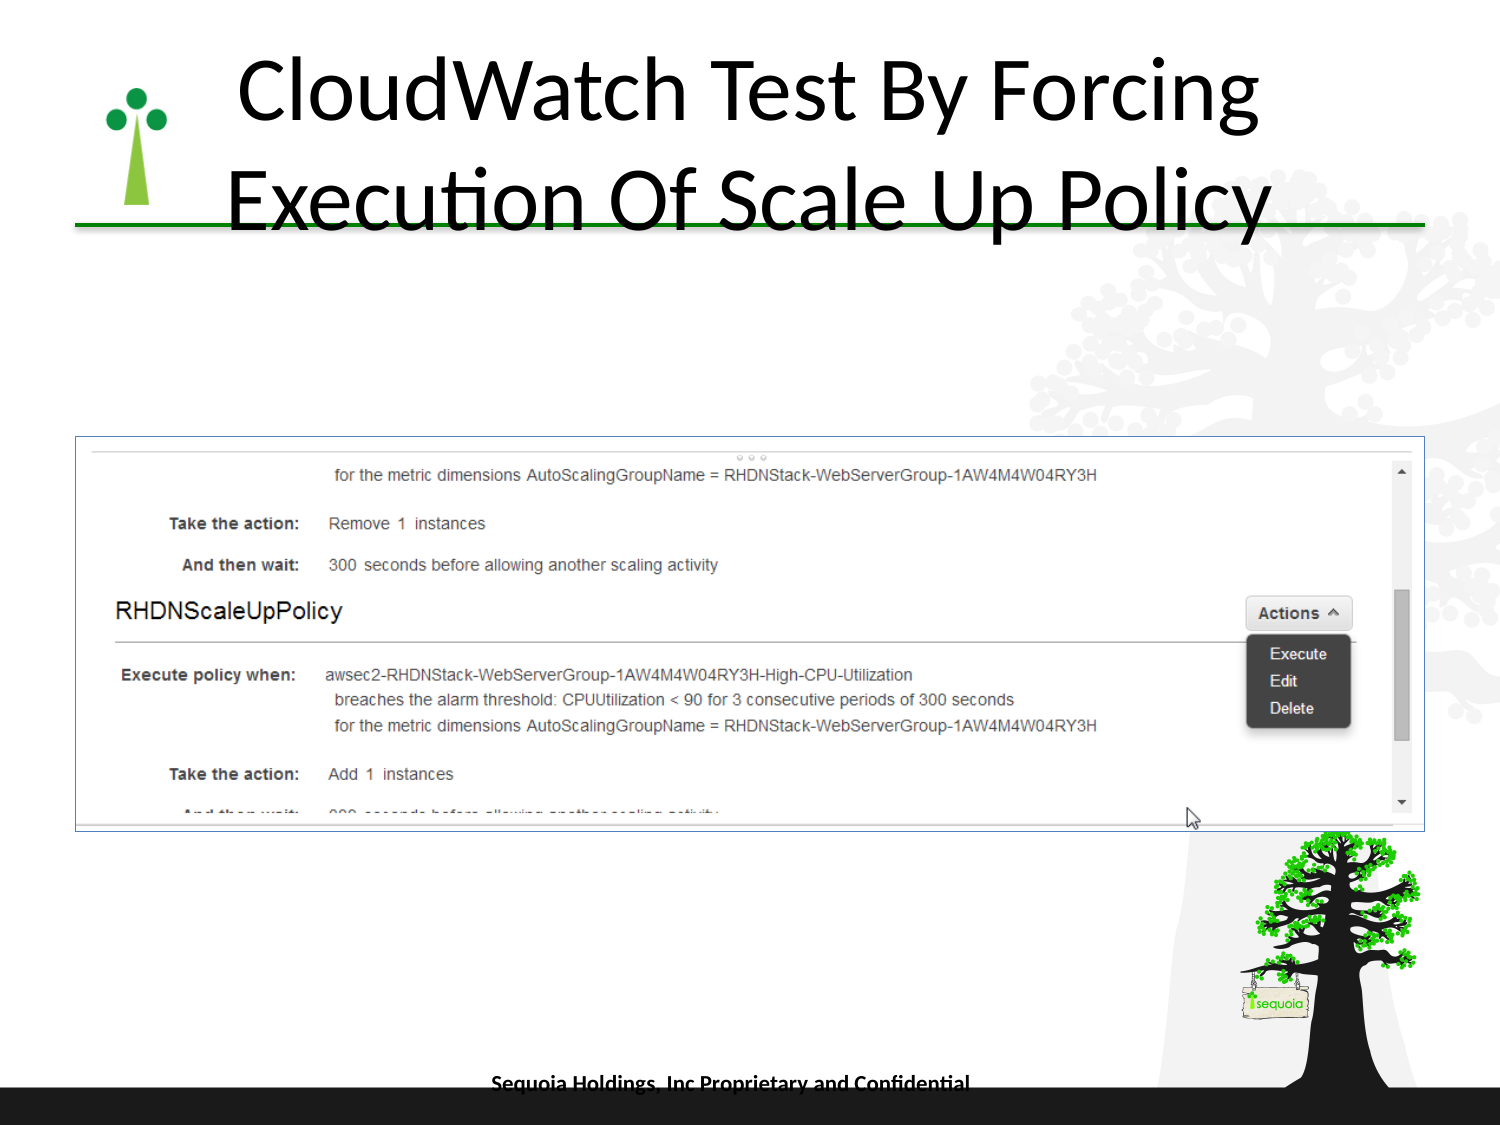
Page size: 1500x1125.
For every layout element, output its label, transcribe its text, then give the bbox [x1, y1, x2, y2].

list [74, 435, 1426, 832]
picture [0, 0, 1500, 1125]
title CloudWatch Test By Forcing Execution Of Scale Up Policy [74, 44, 1426, 233]
footer Sequoia Holdings, Inc Proprietary and Confidential [375, 1062, 1088, 1103]
